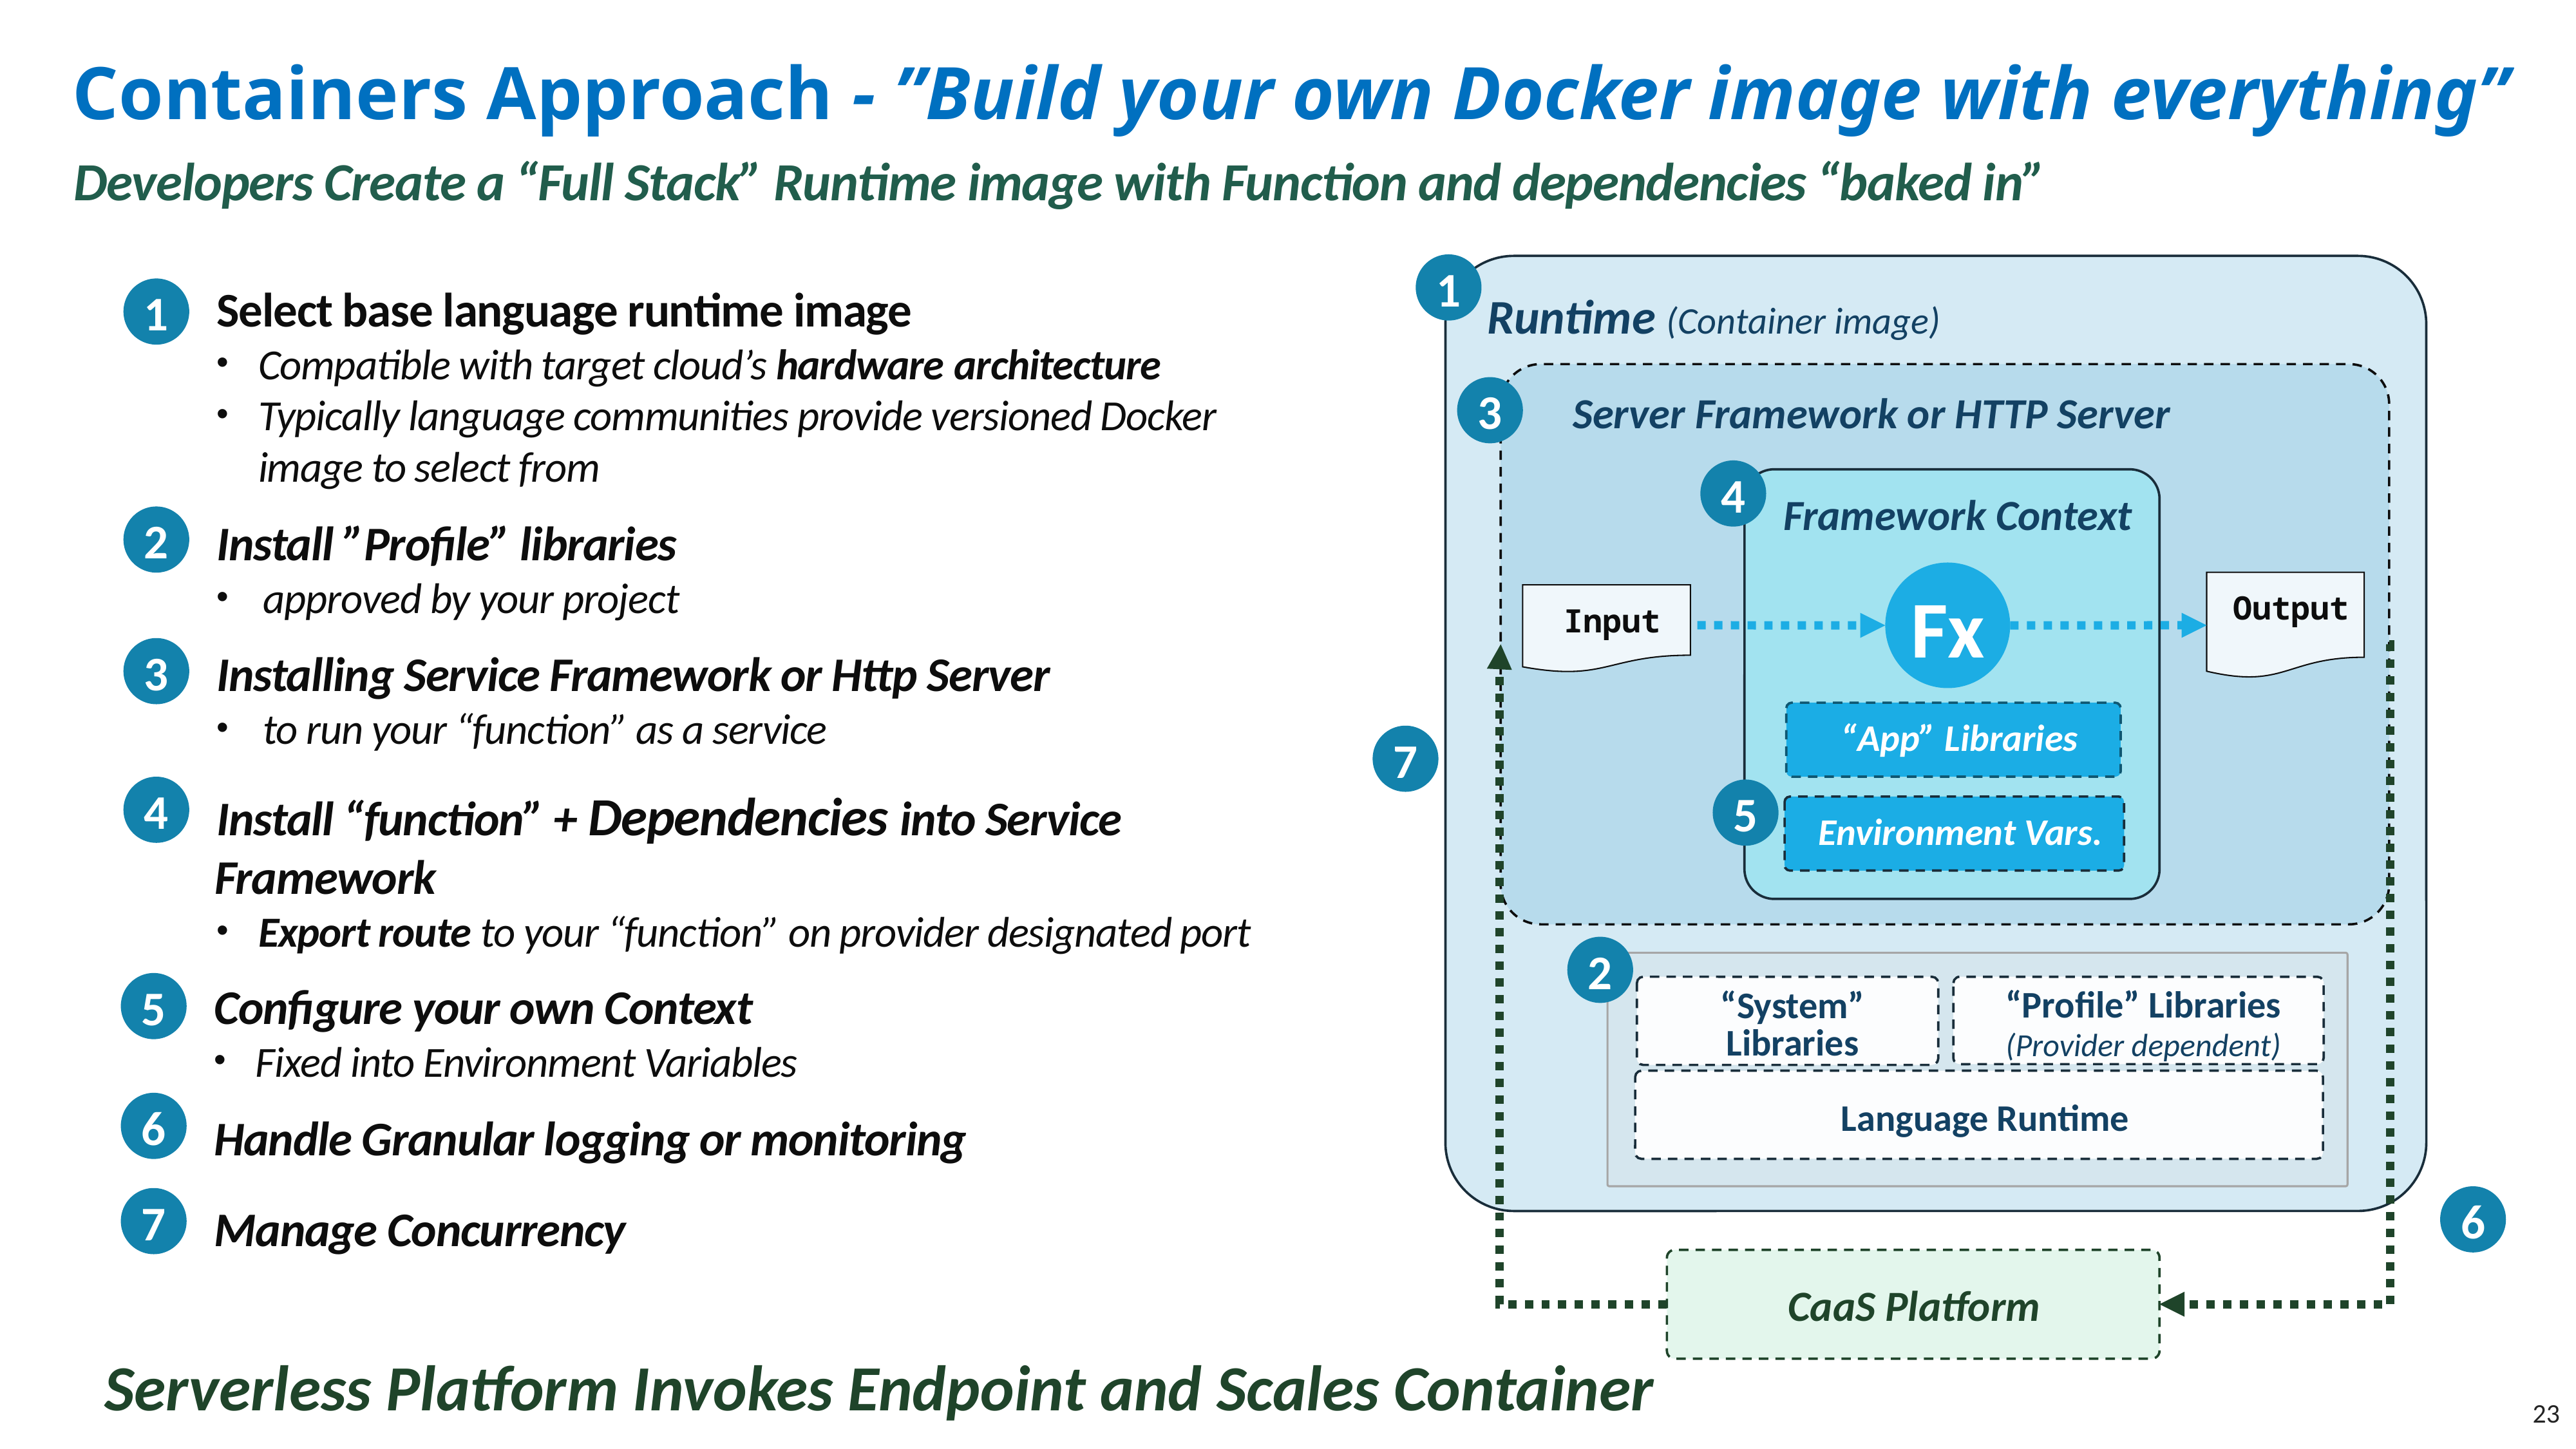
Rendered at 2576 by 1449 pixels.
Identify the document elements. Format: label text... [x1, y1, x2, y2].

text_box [123, 506, 1278, 621]
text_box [123, 278, 1278, 497]
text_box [123, 777, 1316, 948]
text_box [123, 638, 1278, 753]
text_box Serverless Platform Invokes Endpoint and Scales Container [92, 1341, 1665, 1428]
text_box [120, 1188, 1274, 1256]
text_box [1372, 254, 2506, 1359]
title Containers Approach - ”Build your own Docker image with everything” [62, 50, 2536, 142]
slide_number 23 [2110, 1396, 2561, 1435]
text_box Developers Create a “Full Stack” Runtime image with Function and dependencies “baked in” [64, 142, 2467, 216]
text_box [120, 972, 1274, 1085]
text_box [120, 1092, 1274, 1160]
